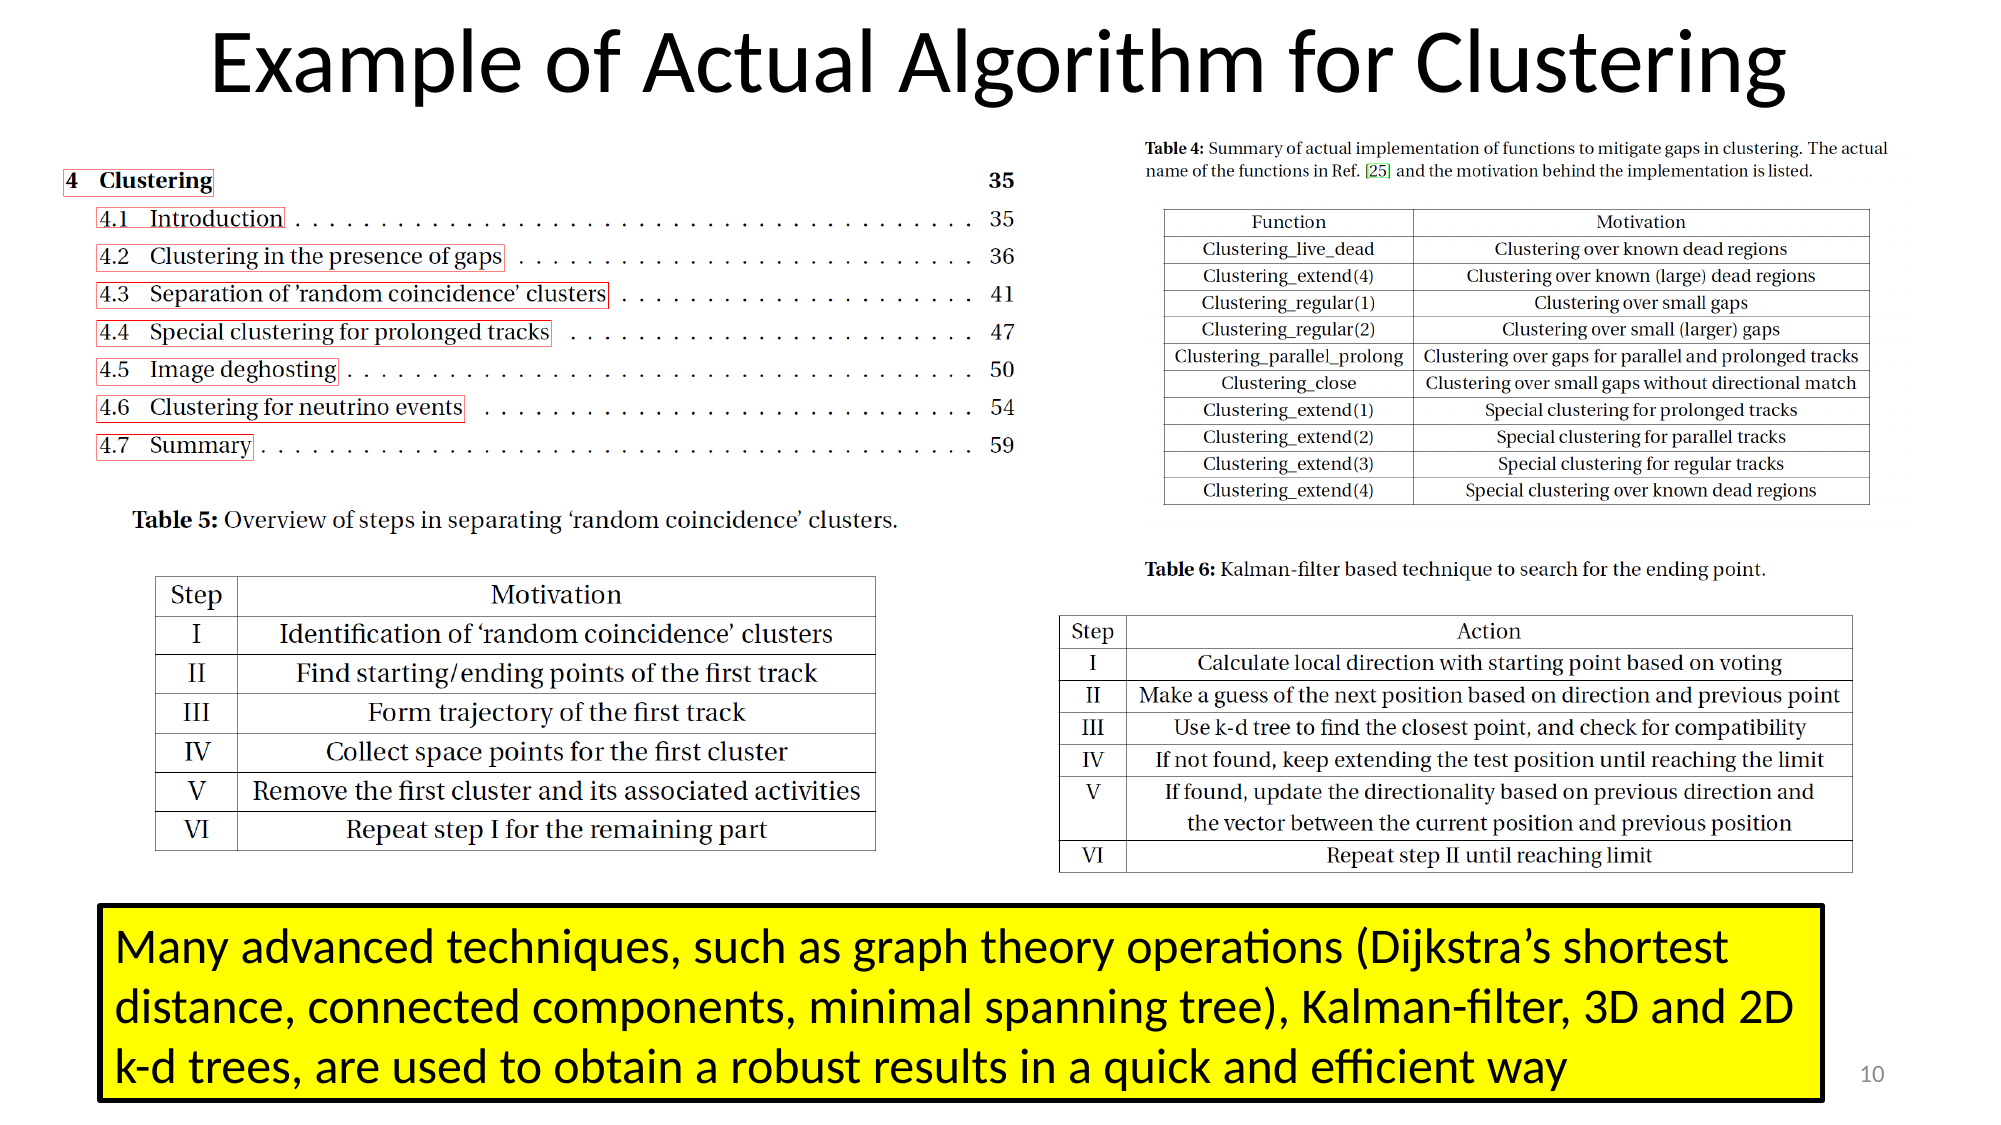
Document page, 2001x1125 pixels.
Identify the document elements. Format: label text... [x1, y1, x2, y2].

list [1046, 545, 1875, 891]
text_box Many advanced techniques, such as graph theory operations (Dijkstra’s shortest distance, connected components, minimal spanning tree), Kalman-filter, 3D and 2D k-d trees, are used to obtain a robust results in a quick and efficient way [99, 905, 1823, 1101]
title Example of Actual Algorithm for Clustering [99, 0, 1900, 150]
picture [1139, 133, 1912, 524]
picture [46, 160, 1060, 472]
picture [99, 497, 951, 880]
slide_number 10 [1433, 1042, 1900, 1103]
